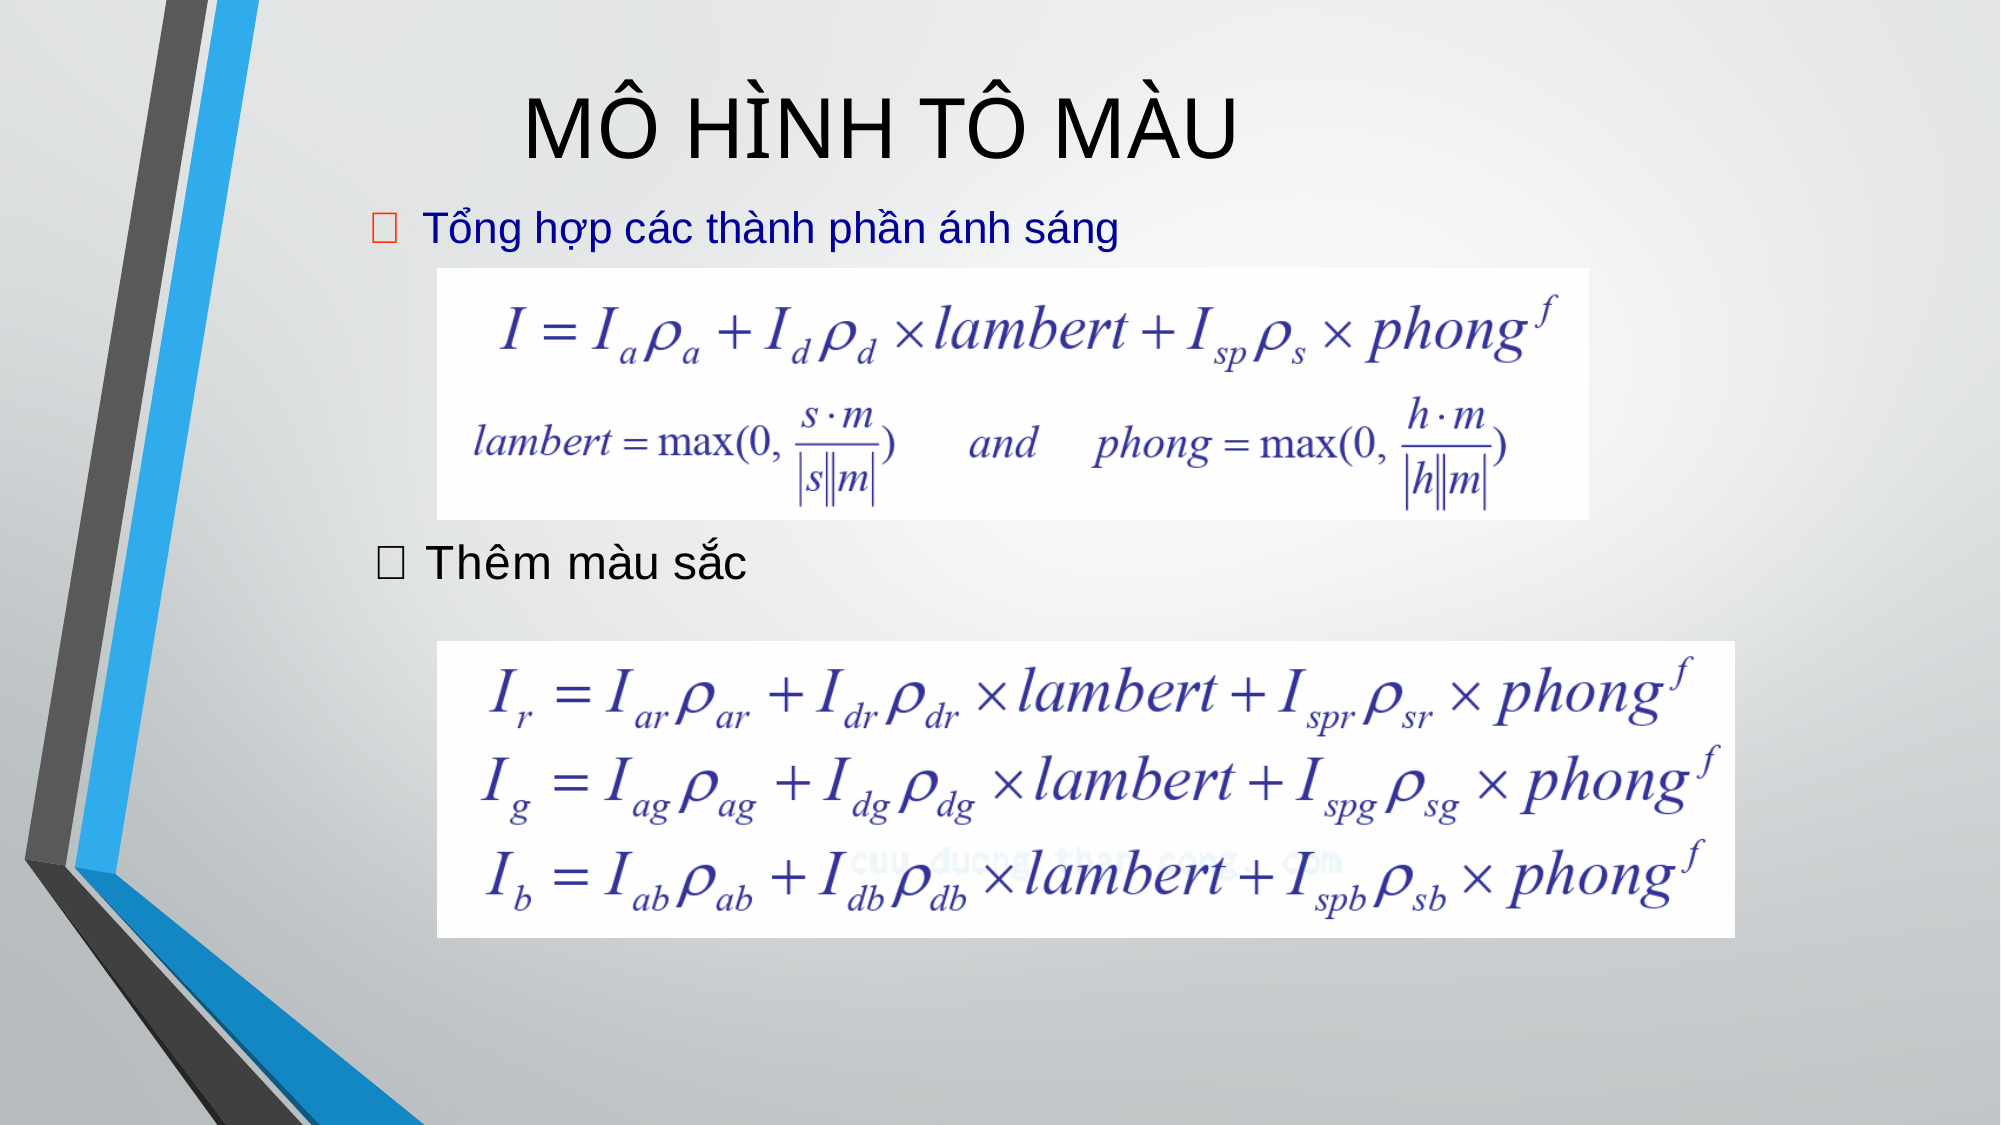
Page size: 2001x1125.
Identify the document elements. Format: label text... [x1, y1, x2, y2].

title MÔ HÌNH TÔ MÀU [490, 29, 1270, 179]
picture [436, 641, 1735, 939]
text_box  Tổng hợp các thành phần ánh sáng  Thêm màu sắc [359, 179, 1531, 589]
picture [436, 268, 1589, 520]
